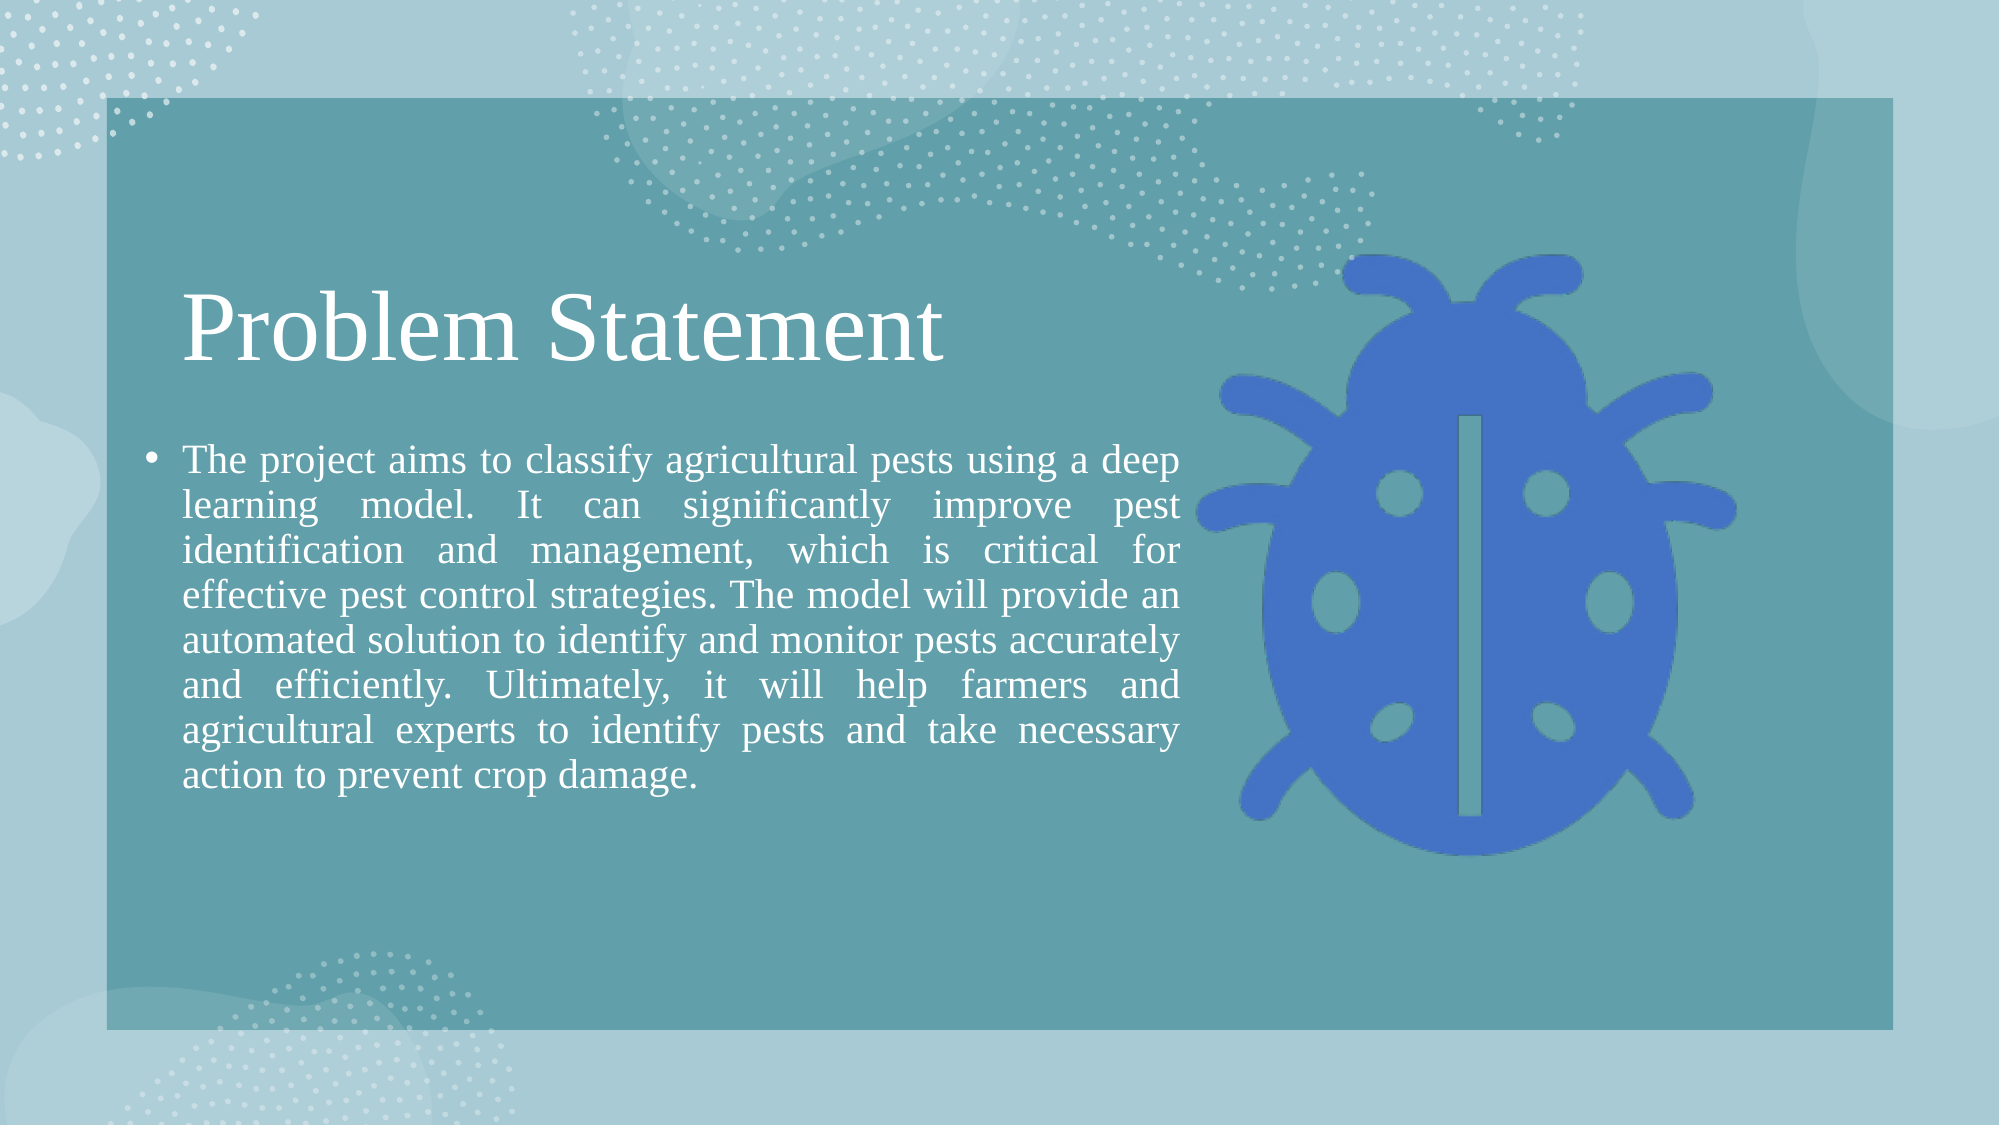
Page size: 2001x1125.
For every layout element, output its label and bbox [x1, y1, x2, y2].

text_box [0, 0, 2000, 1125]
